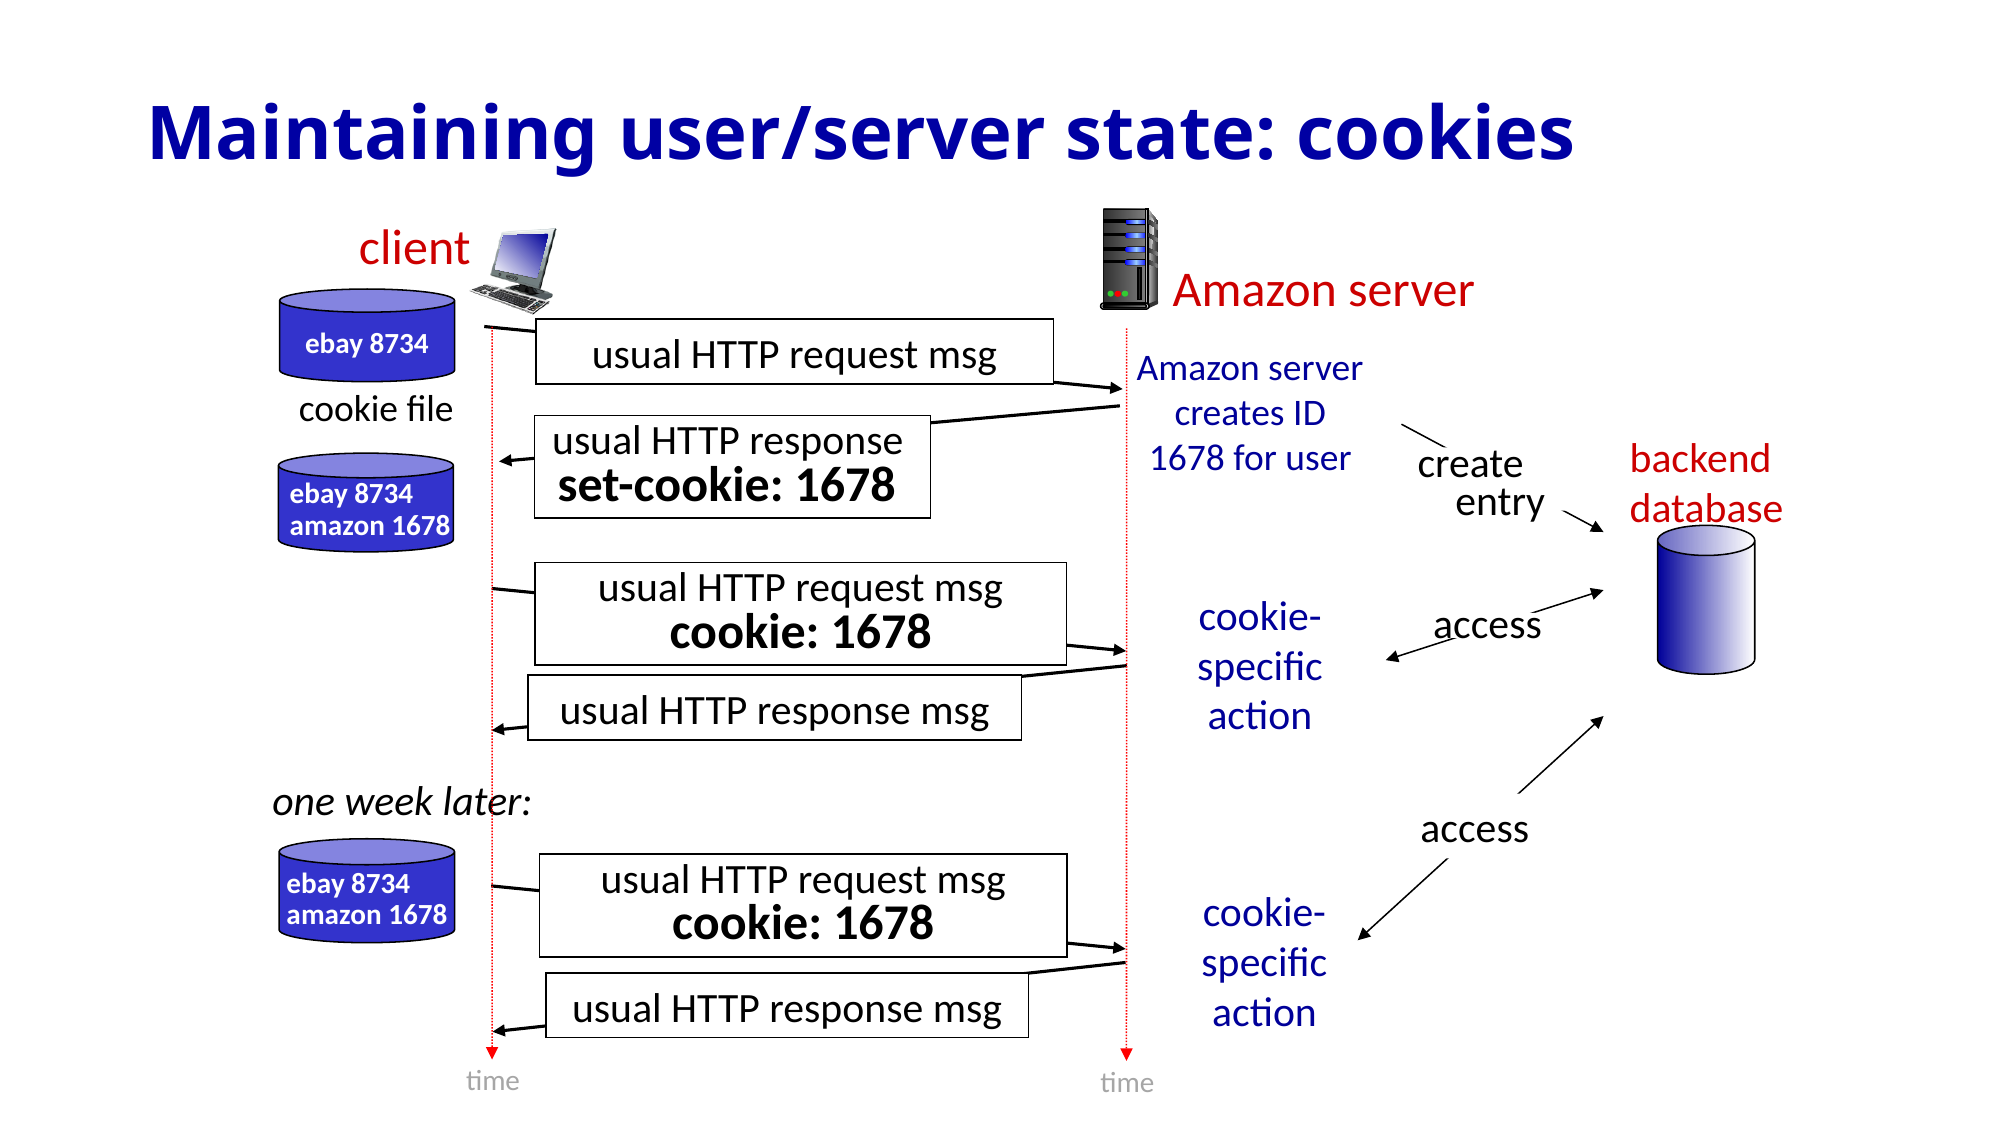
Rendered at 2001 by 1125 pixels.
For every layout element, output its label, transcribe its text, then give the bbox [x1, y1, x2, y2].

title Maintaining user/server state: cookies [131, 62, 1856, 209]
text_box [491, 562, 1604, 716]
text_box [1100, 208, 1159, 310]
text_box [484, 319, 1629, 533]
text_box cookie file [284, 376, 484, 405]
text_box client [344, 207, 486, 283]
text_box one week later: [257, 766, 491, 832]
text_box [279, 288, 455, 382]
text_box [448, 224, 559, 321]
text_box time [451, 1059, 535, 1105]
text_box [271, 838, 500, 943]
text_box backend database [1614, 423, 1799, 539]
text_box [491, 716, 1604, 1045]
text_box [274, 405, 1120, 552]
text_box Amazon server [1157, 249, 1491, 319]
text_box time [1085, 1061, 1170, 1106]
text_box [1120, 1047, 1133, 1061]
text_box [485, 1046, 499, 1059]
text_box [1657, 525, 1755, 675]
